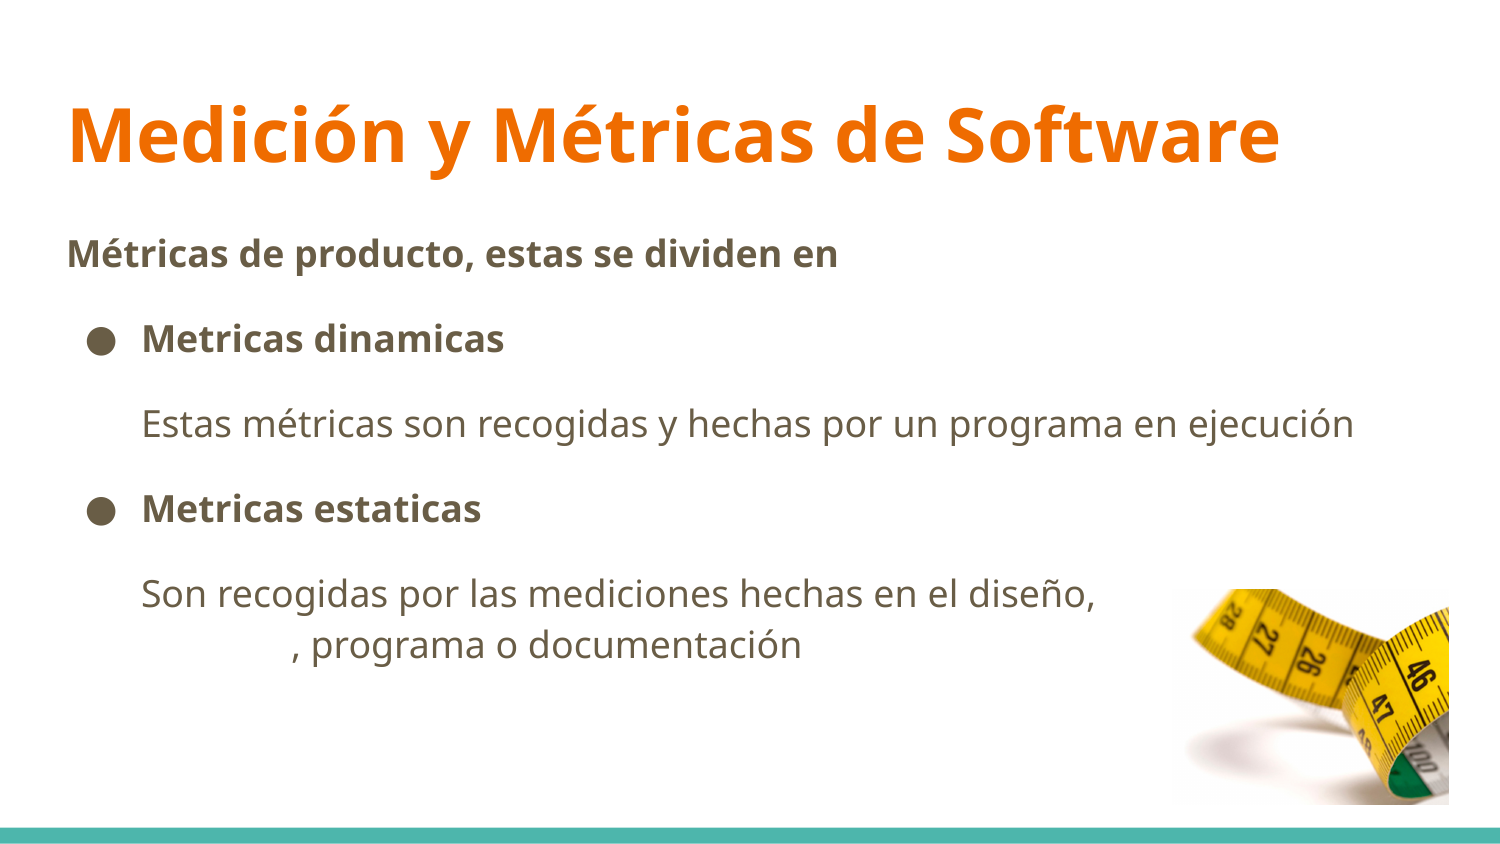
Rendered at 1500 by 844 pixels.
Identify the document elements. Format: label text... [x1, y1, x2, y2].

picture [1172, 589, 1450, 805]
list Métricas de producto, estas se dividen en Metricas dinamicas Estas métricas son recogidas y hechas por un programa en ejecución Metricas estaticas Son recogidas por las mediciones hechas en el diseño, , programa o documentación [51, 207, 1449, 750]
title Medición y Métricas de Software [51, 72, 1449, 189]
